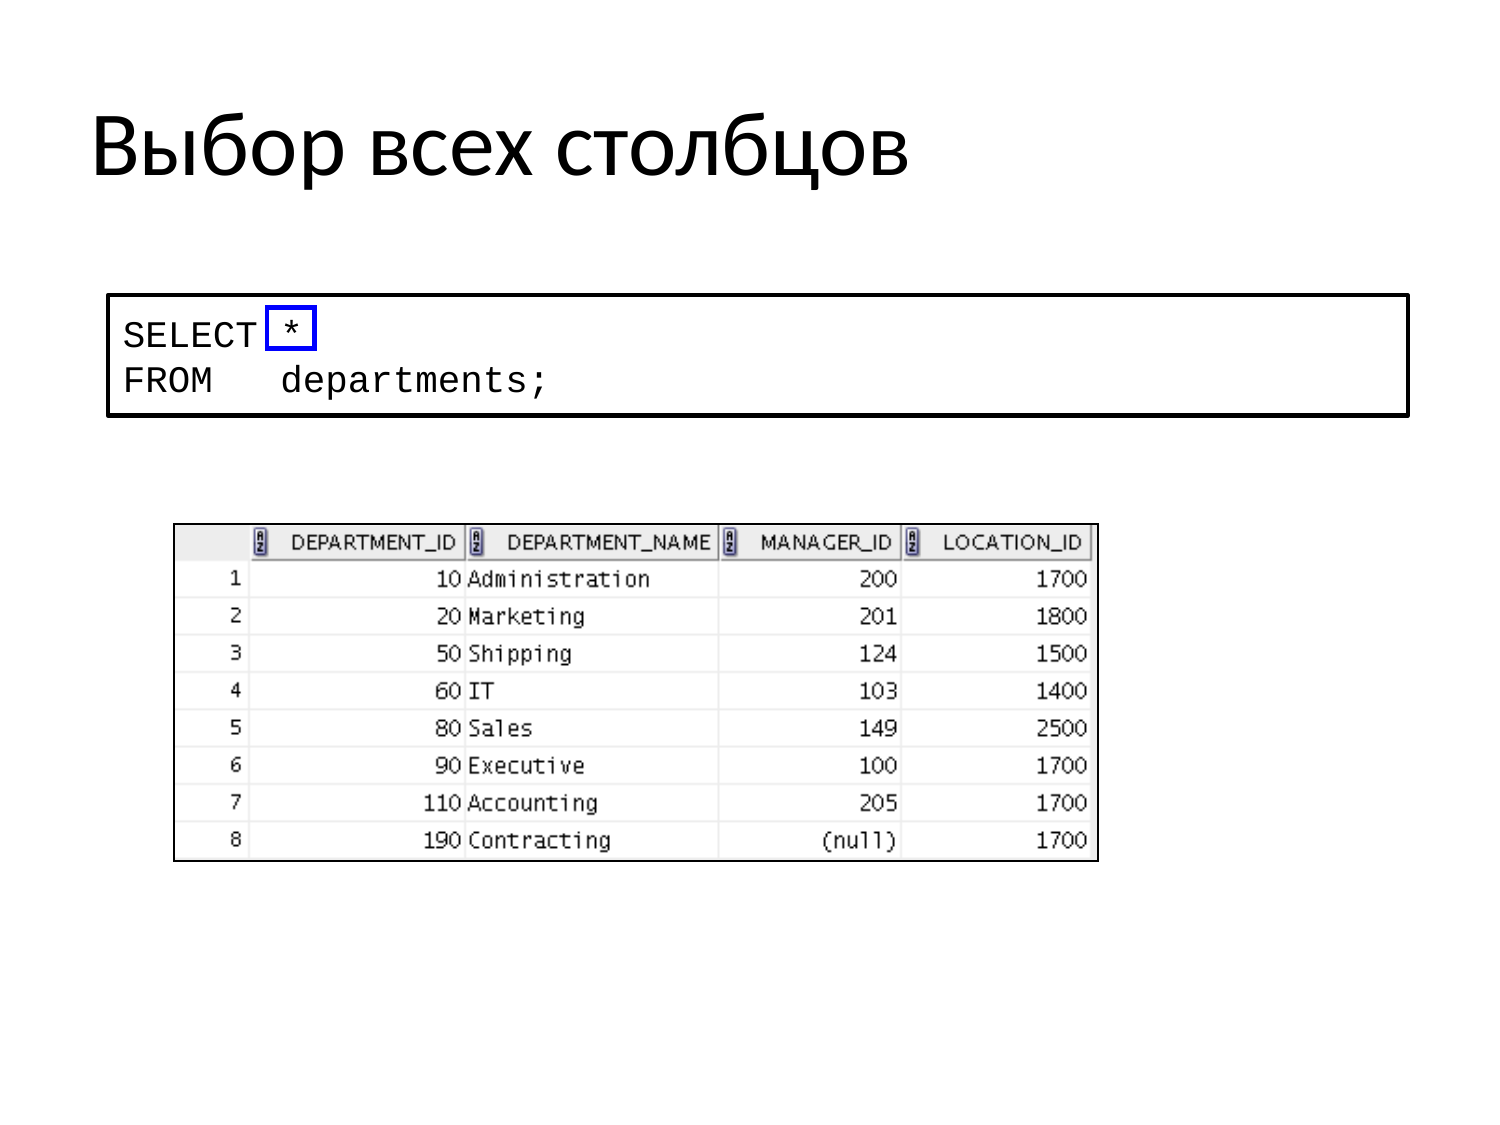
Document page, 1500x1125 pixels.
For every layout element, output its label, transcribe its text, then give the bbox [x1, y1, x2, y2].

text_box [266, 307, 315, 349]
text_box SELECT * FROM departments; [106, 293, 1410, 418]
title Выбор всех столбцов [75, 45, 1425, 233]
picture [174, 524, 1098, 860]
